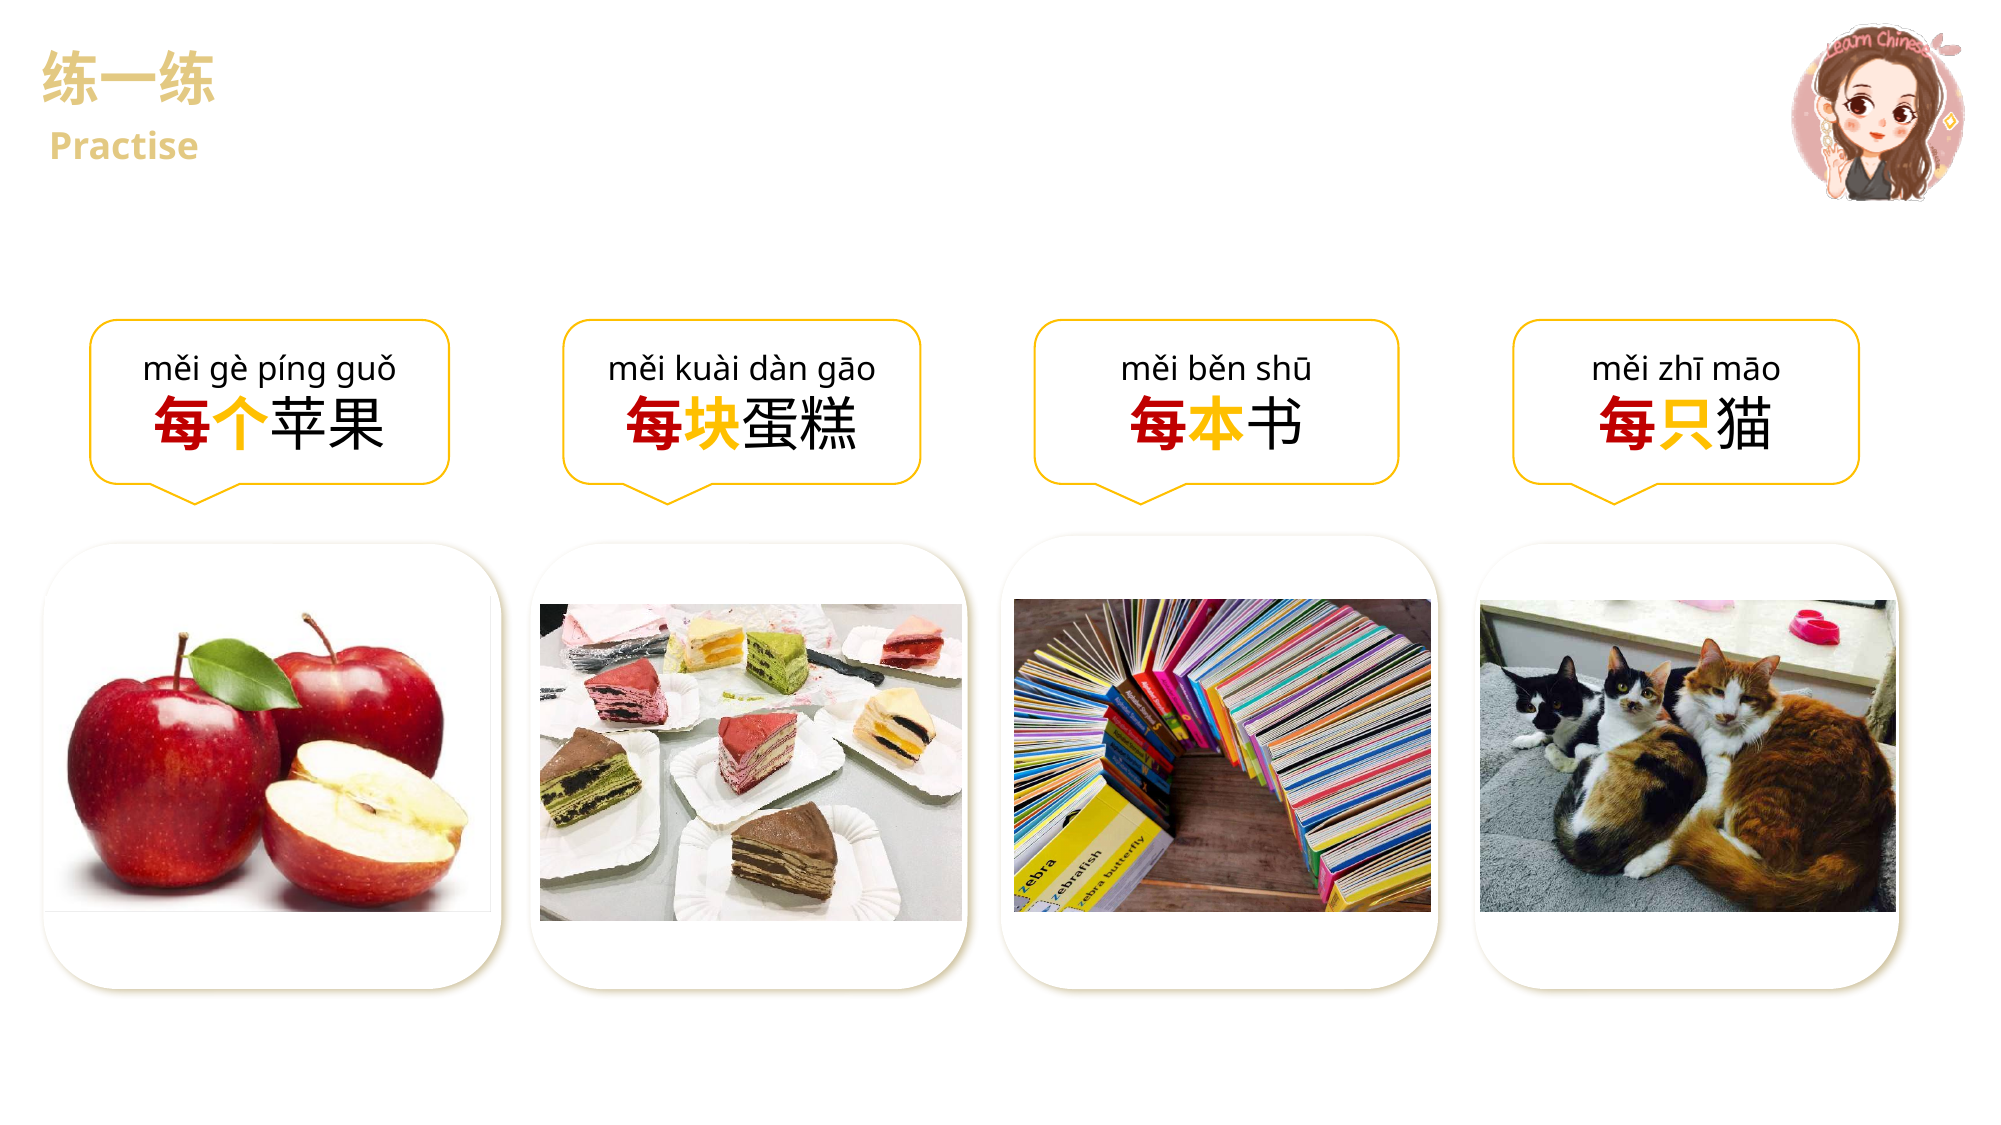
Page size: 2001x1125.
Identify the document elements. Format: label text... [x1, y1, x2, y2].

text_box [42, 542, 503, 991]
text_box měi gè píng guǒ 每个苹果 [89, 318, 451, 506]
text_box [529, 542, 969, 991]
text_box měi zhī māo 每只猫 [1512, 318, 1861, 506]
picture [1480, 600, 1896, 912]
text_box měi běn shū 每本书 [1033, 318, 1400, 506]
text_box měi kuài dàn gāo 每块蛋糕 [562, 318, 922, 506]
text_box [999, 534, 1440, 991]
picture [1014, 599, 1431, 912]
picture [1758, 0, 1998, 240]
text_box Practise [34, 115, 215, 175]
text_box [1474, 542, 1900, 991]
picture [45, 596, 492, 913]
picture [540, 604, 962, 921]
text_box 练一练 [27, 35, 251, 120]
